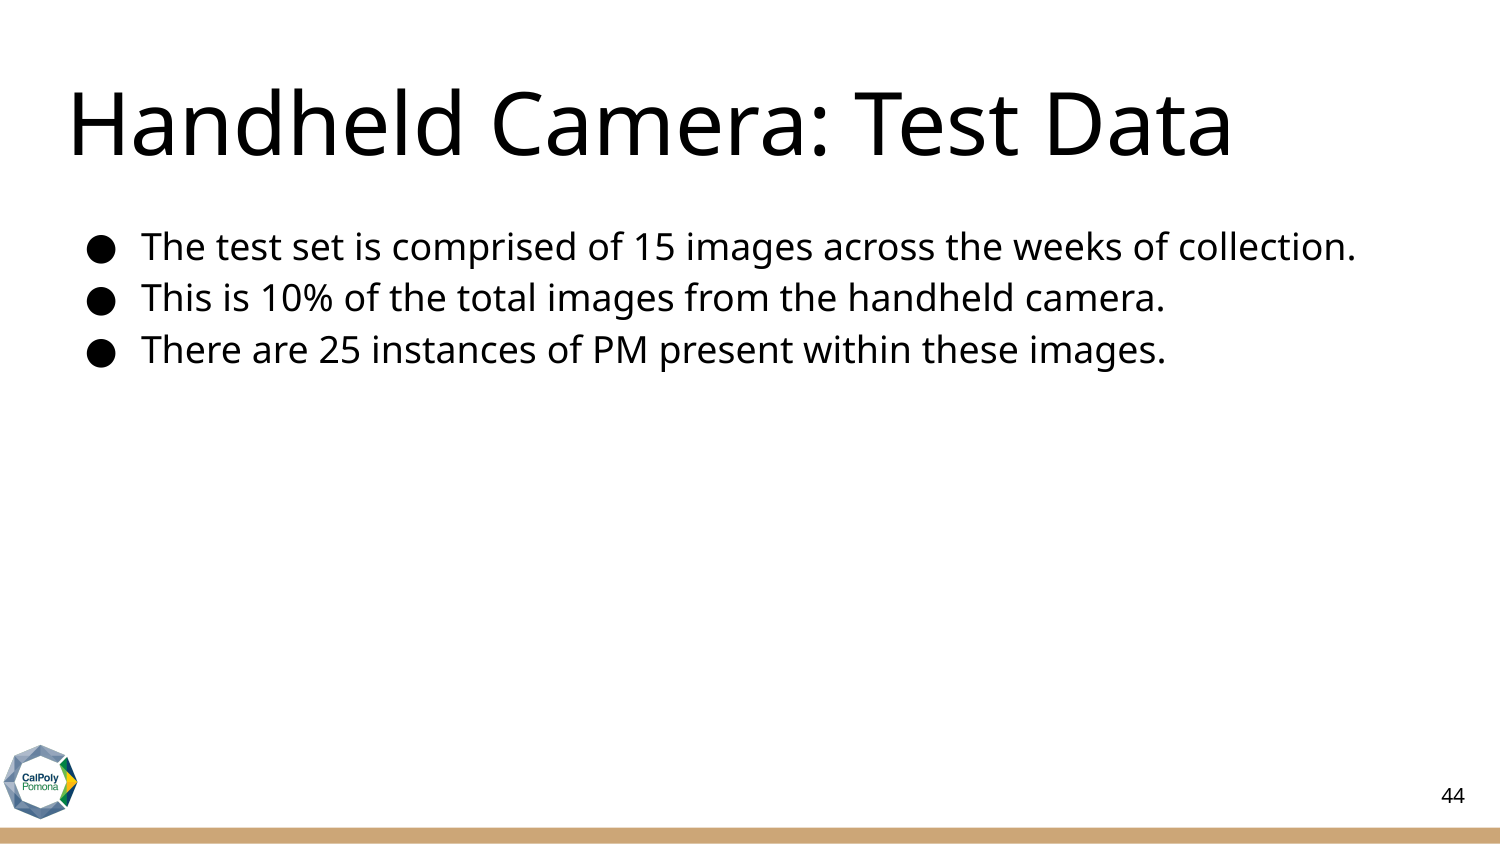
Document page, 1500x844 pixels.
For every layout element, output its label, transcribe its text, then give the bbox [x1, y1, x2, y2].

picture [0, 742, 111, 822]
slide_number 44 [1389, 764, 1480, 830]
title Handheld Camera: Test Data [51, 51, 1449, 189]
list The test set is comprised of 15 images across the weeks of collection. This is 10% of the total images from the handheld camera. There are 25 instances of PM present within these images. [51, 200, 1449, 752]
